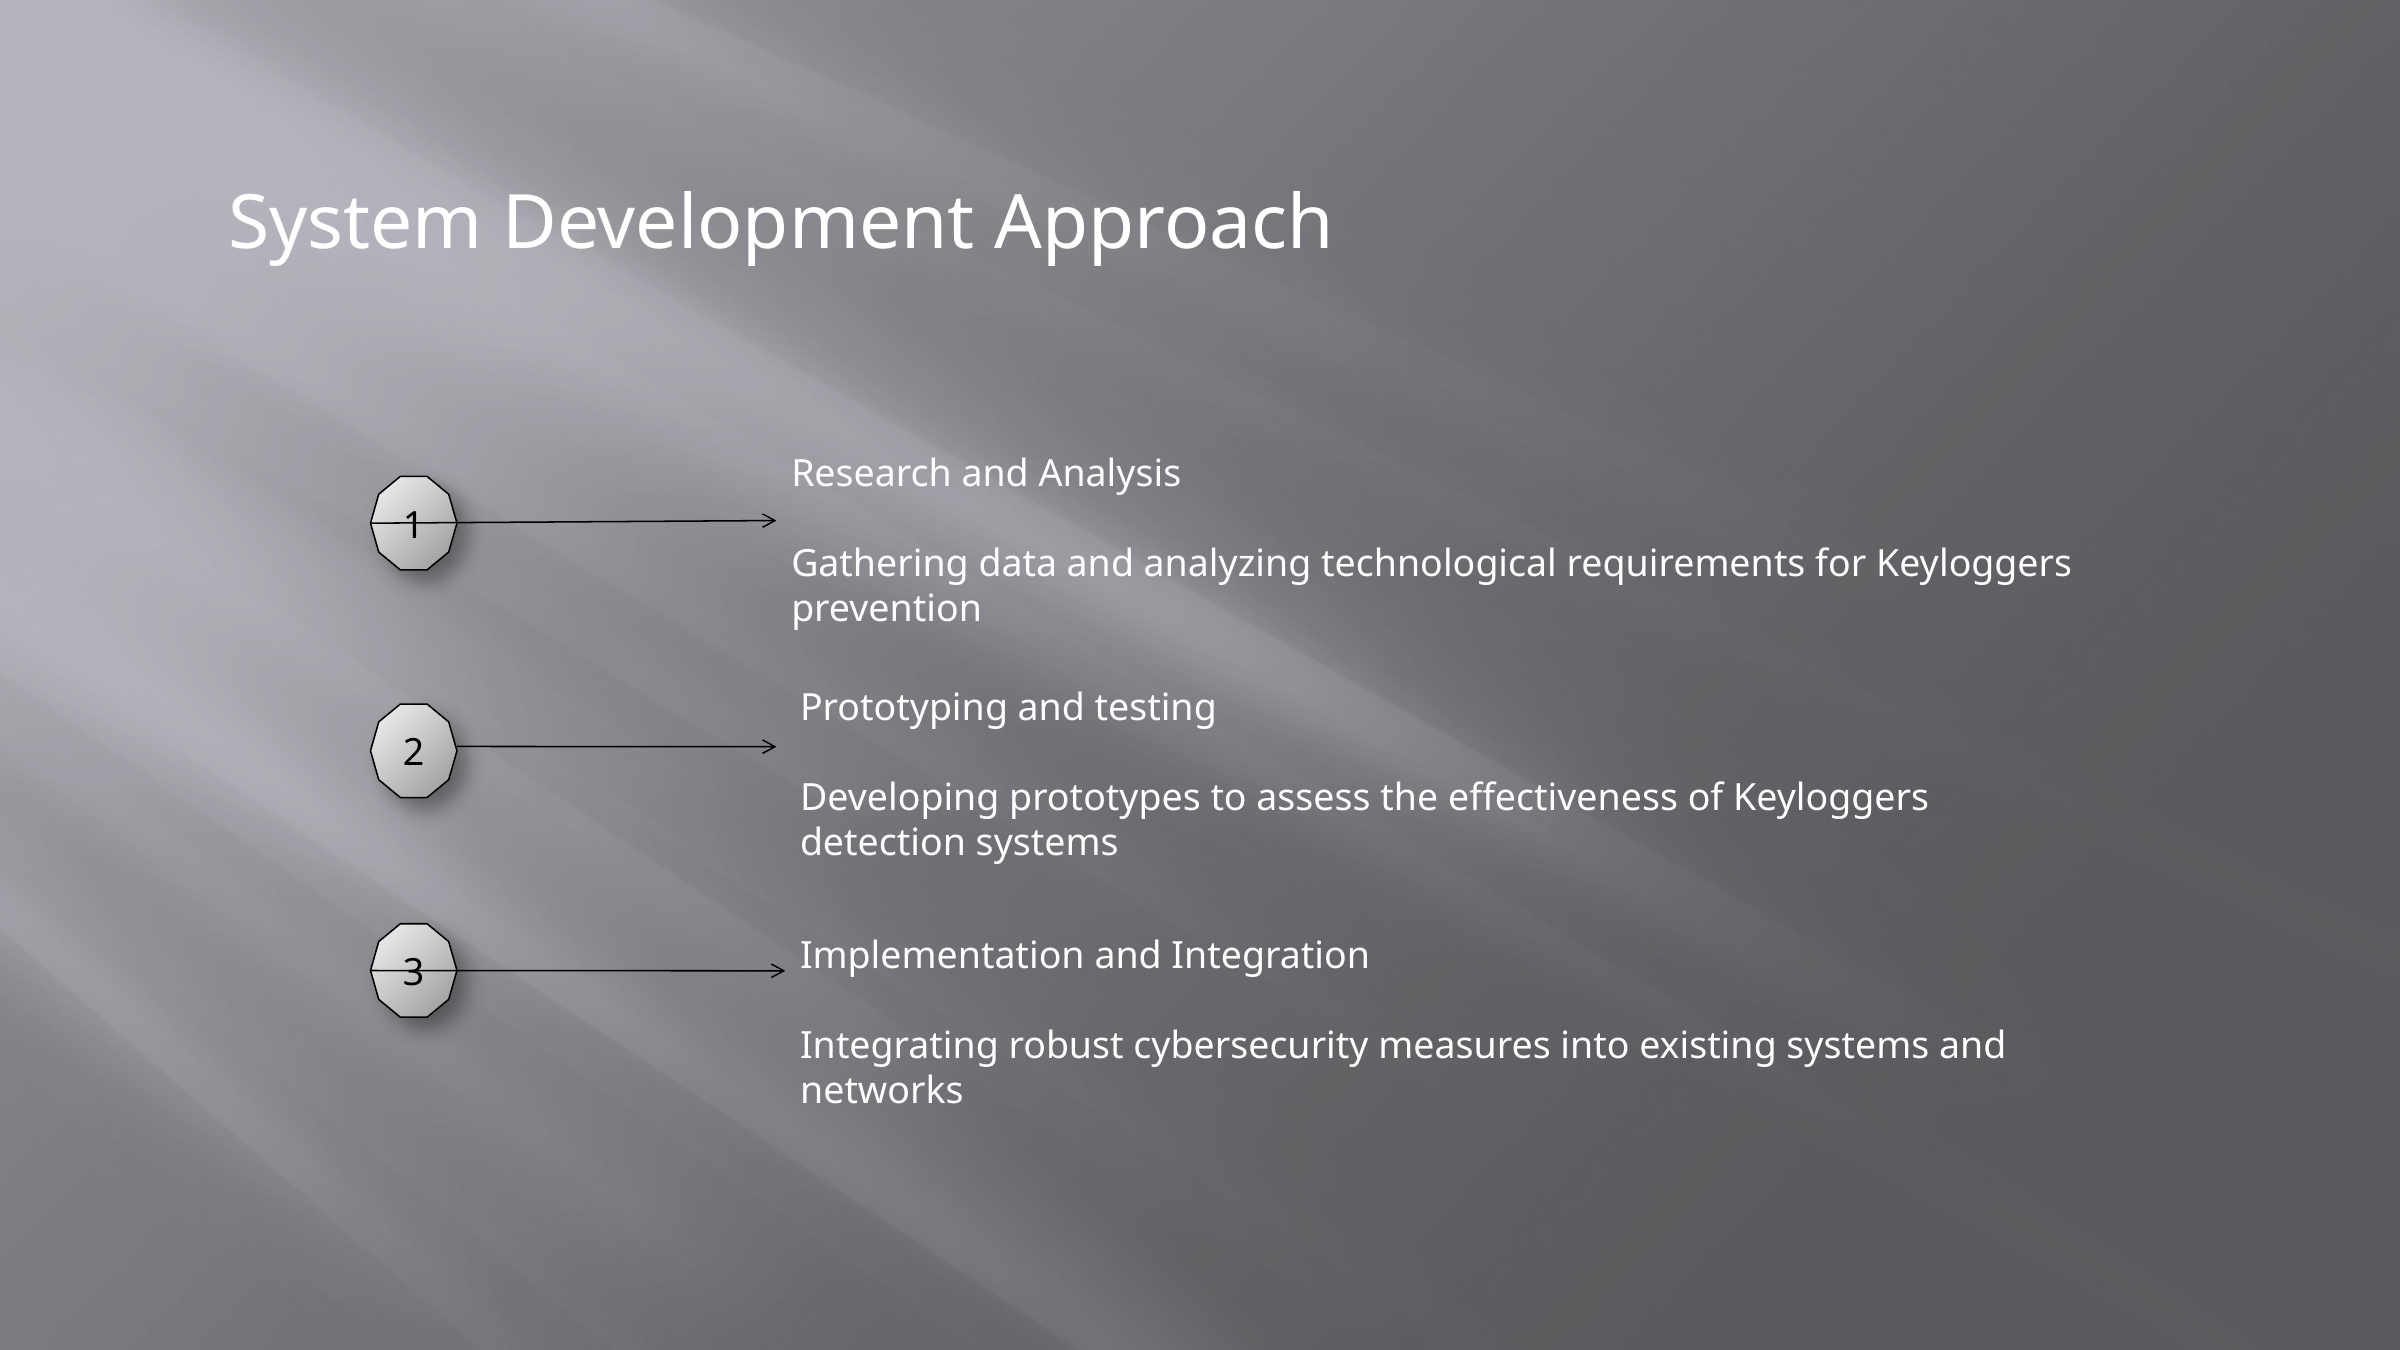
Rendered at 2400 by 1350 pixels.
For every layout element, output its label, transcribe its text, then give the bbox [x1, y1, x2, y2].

text_box 1 [369, 475, 458, 571]
text_box Implementation and Integration Integrating robust cybersecurity measures into existing systems and networks [785, 923, 2139, 1209]
text_box Prototyping and testing Developing prototypes to assess the effectiveness of Keyloggers detection systems [785, 675, 2115, 870]
text_box System Development Approach [213, 165, 1765, 271]
text_box 3 [369, 922, 458, 1018]
text_box 2 [369, 703, 458, 799]
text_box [456, 520, 777, 524]
text_box Research and Analysis Gathering data and analyzing technological requirements for Keyloggers prevention [776, 441, 2115, 726]
